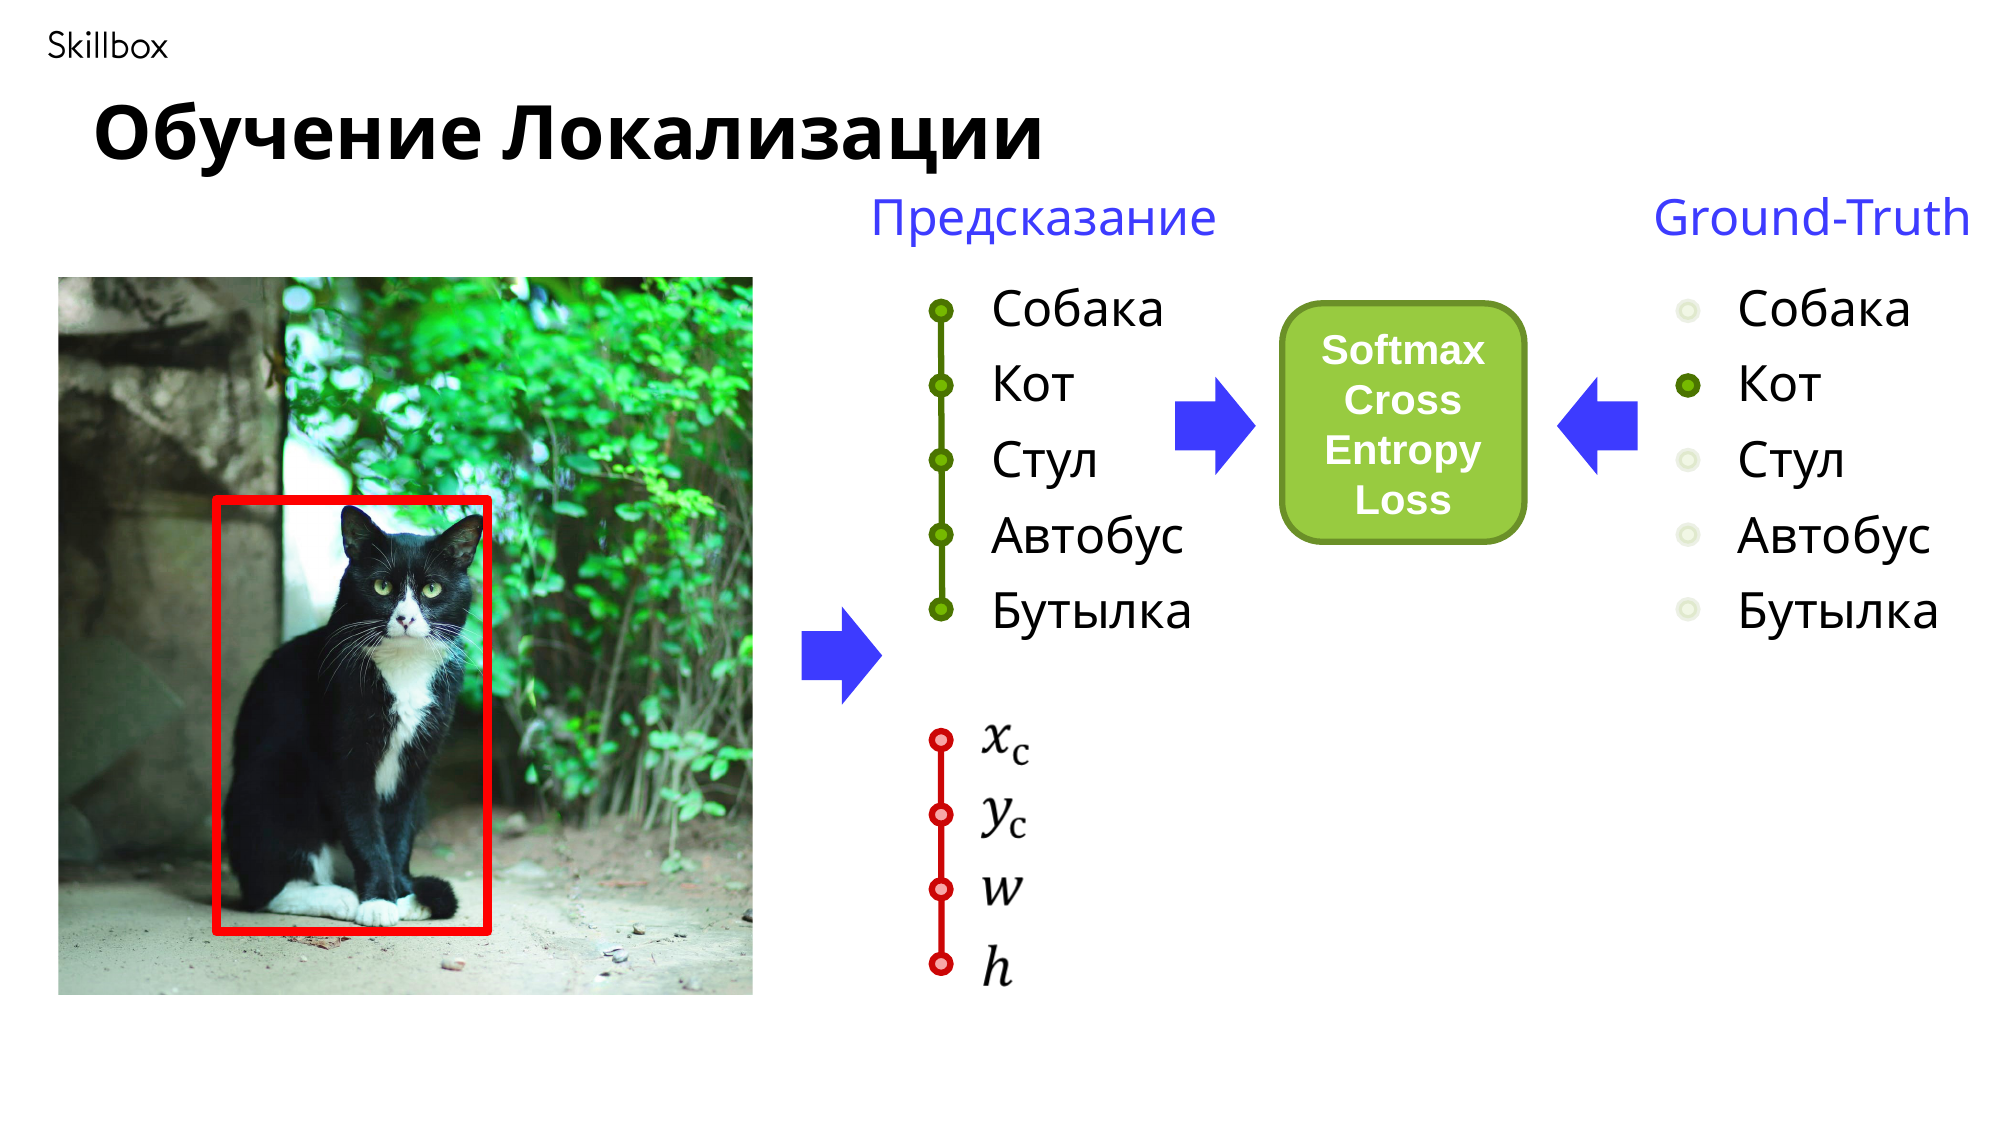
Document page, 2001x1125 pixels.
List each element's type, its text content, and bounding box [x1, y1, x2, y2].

text_box [1678, 525, 1698, 544]
text_box Собака [1722, 268, 1980, 344]
text_box Стул [1722, 420, 1980, 495]
picture [48, 30, 168, 59]
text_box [58, 277, 753, 995]
text_box [1678, 301, 1698, 320]
text_box [1678, 600, 1698, 619]
text_box [801, 606, 883, 705]
text_box Автобус [1722, 495, 1980, 571]
text_box [1238, 404, 1256, 448]
text_box Бутылка [1722, 571, 1980, 647]
text_box Softmax Cross Entropy Loss [1282, 303, 1525, 542]
text_box [1556, 376, 1638, 475]
text_box Предсказание [824, 178, 1265, 254]
text_box [1678, 376, 1698, 395]
text_box Ground-Truth [1592, 178, 2000, 254]
text_box Обучение Локализации [77, 81, 1982, 190]
text_box [1678, 450, 1698, 470]
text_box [931, 268, 1233, 648]
text_box Кот [1722, 344, 1980, 420]
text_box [931, 687, 1072, 1007]
